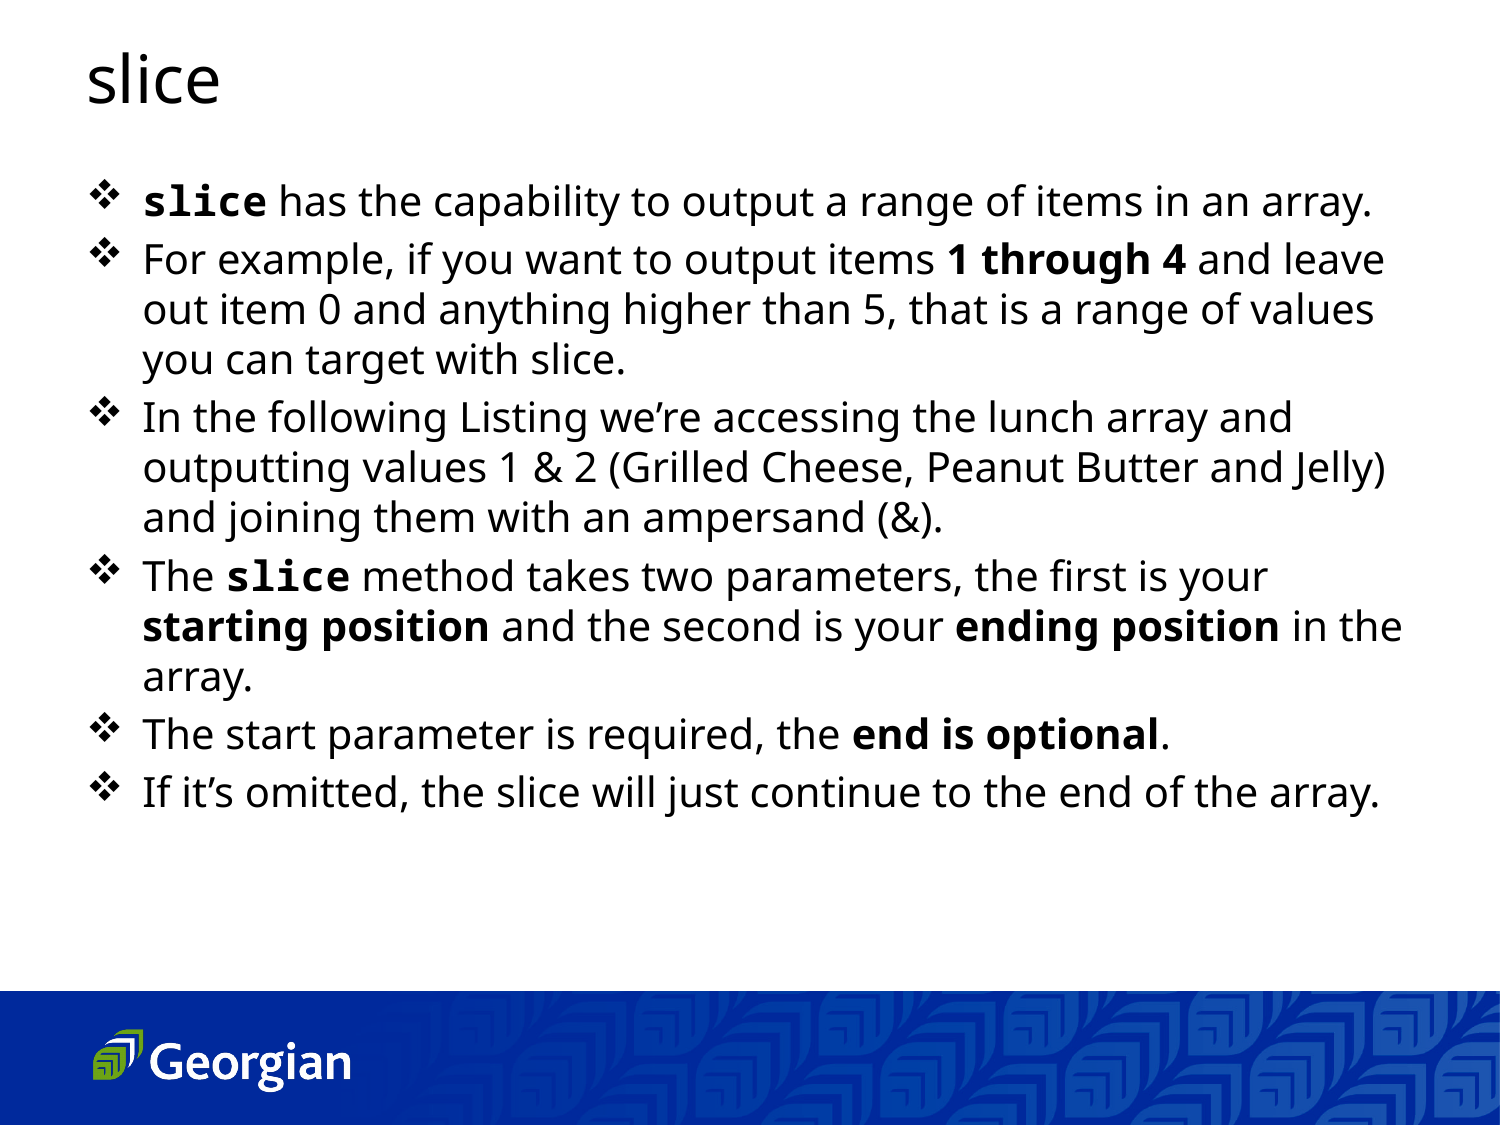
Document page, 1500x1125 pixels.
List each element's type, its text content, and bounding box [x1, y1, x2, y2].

list slice [71, 22, 1457, 146]
picture [0, 991, 1500, 1125]
list slice has the capability to output a range of items in an array. For example, if you want to output items 1 through 4 and leave out item 0 and anything higher than 5, that is a range of values you can target with slice. In the following Listing we’re accessing the lunch array and outputting values 1 & 2 (Grilled Cheese, Peanut Butter and Jelly) and joining them with an ampersand (&). The slice method takes two parameters, the first is your starting position and the second is your ending position in the array. The start parameter is required, the end is optional. If it’s omitted, the slice will just continue to the end of the array. [71, 166, 1457, 984]
